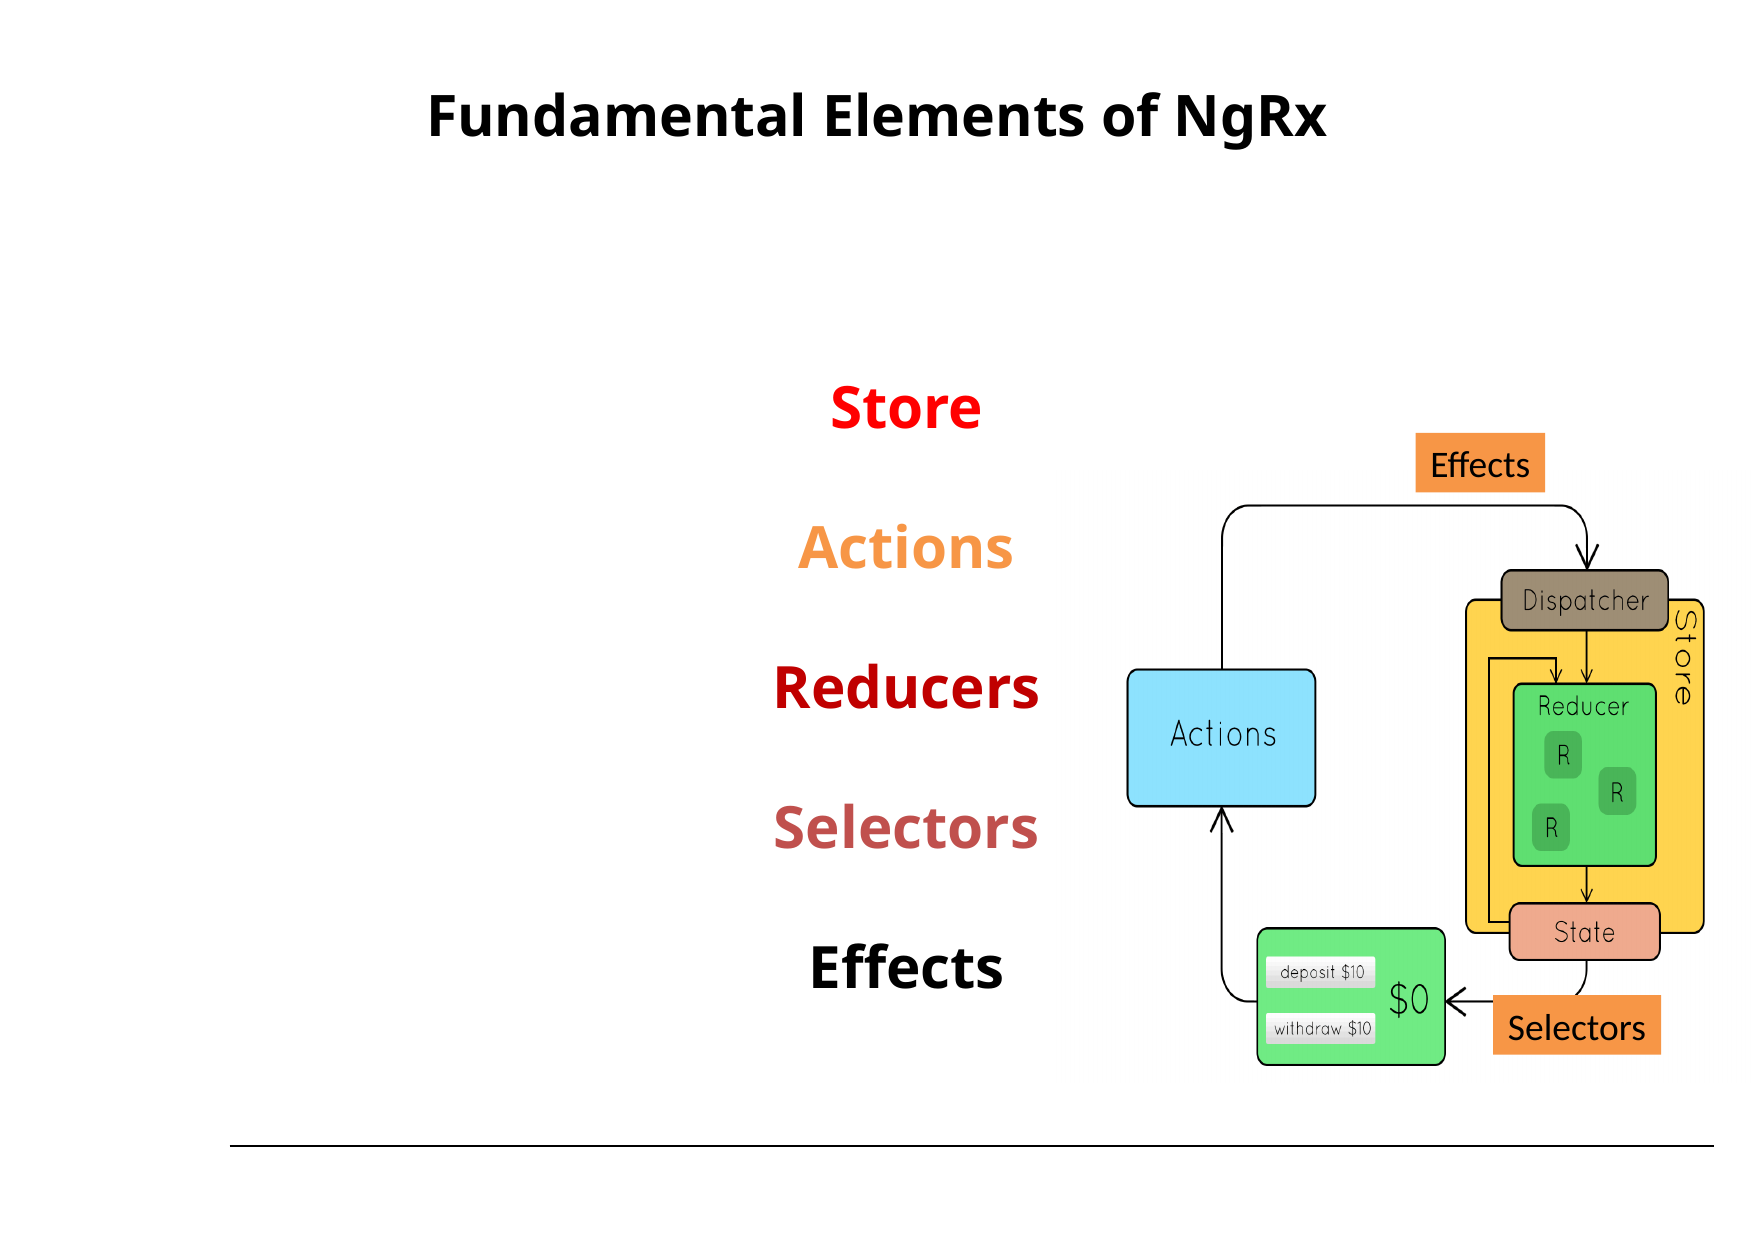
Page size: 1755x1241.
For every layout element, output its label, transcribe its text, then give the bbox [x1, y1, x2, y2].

title Fundamental Elements of NgRx [75, 79, 1679, 219]
list Store Actions Reducers Selectors Effects [177, 370, 1637, 1056]
picture [1051, 469, 1755, 1083]
text_box Effects [1415, 432, 1546, 468]
